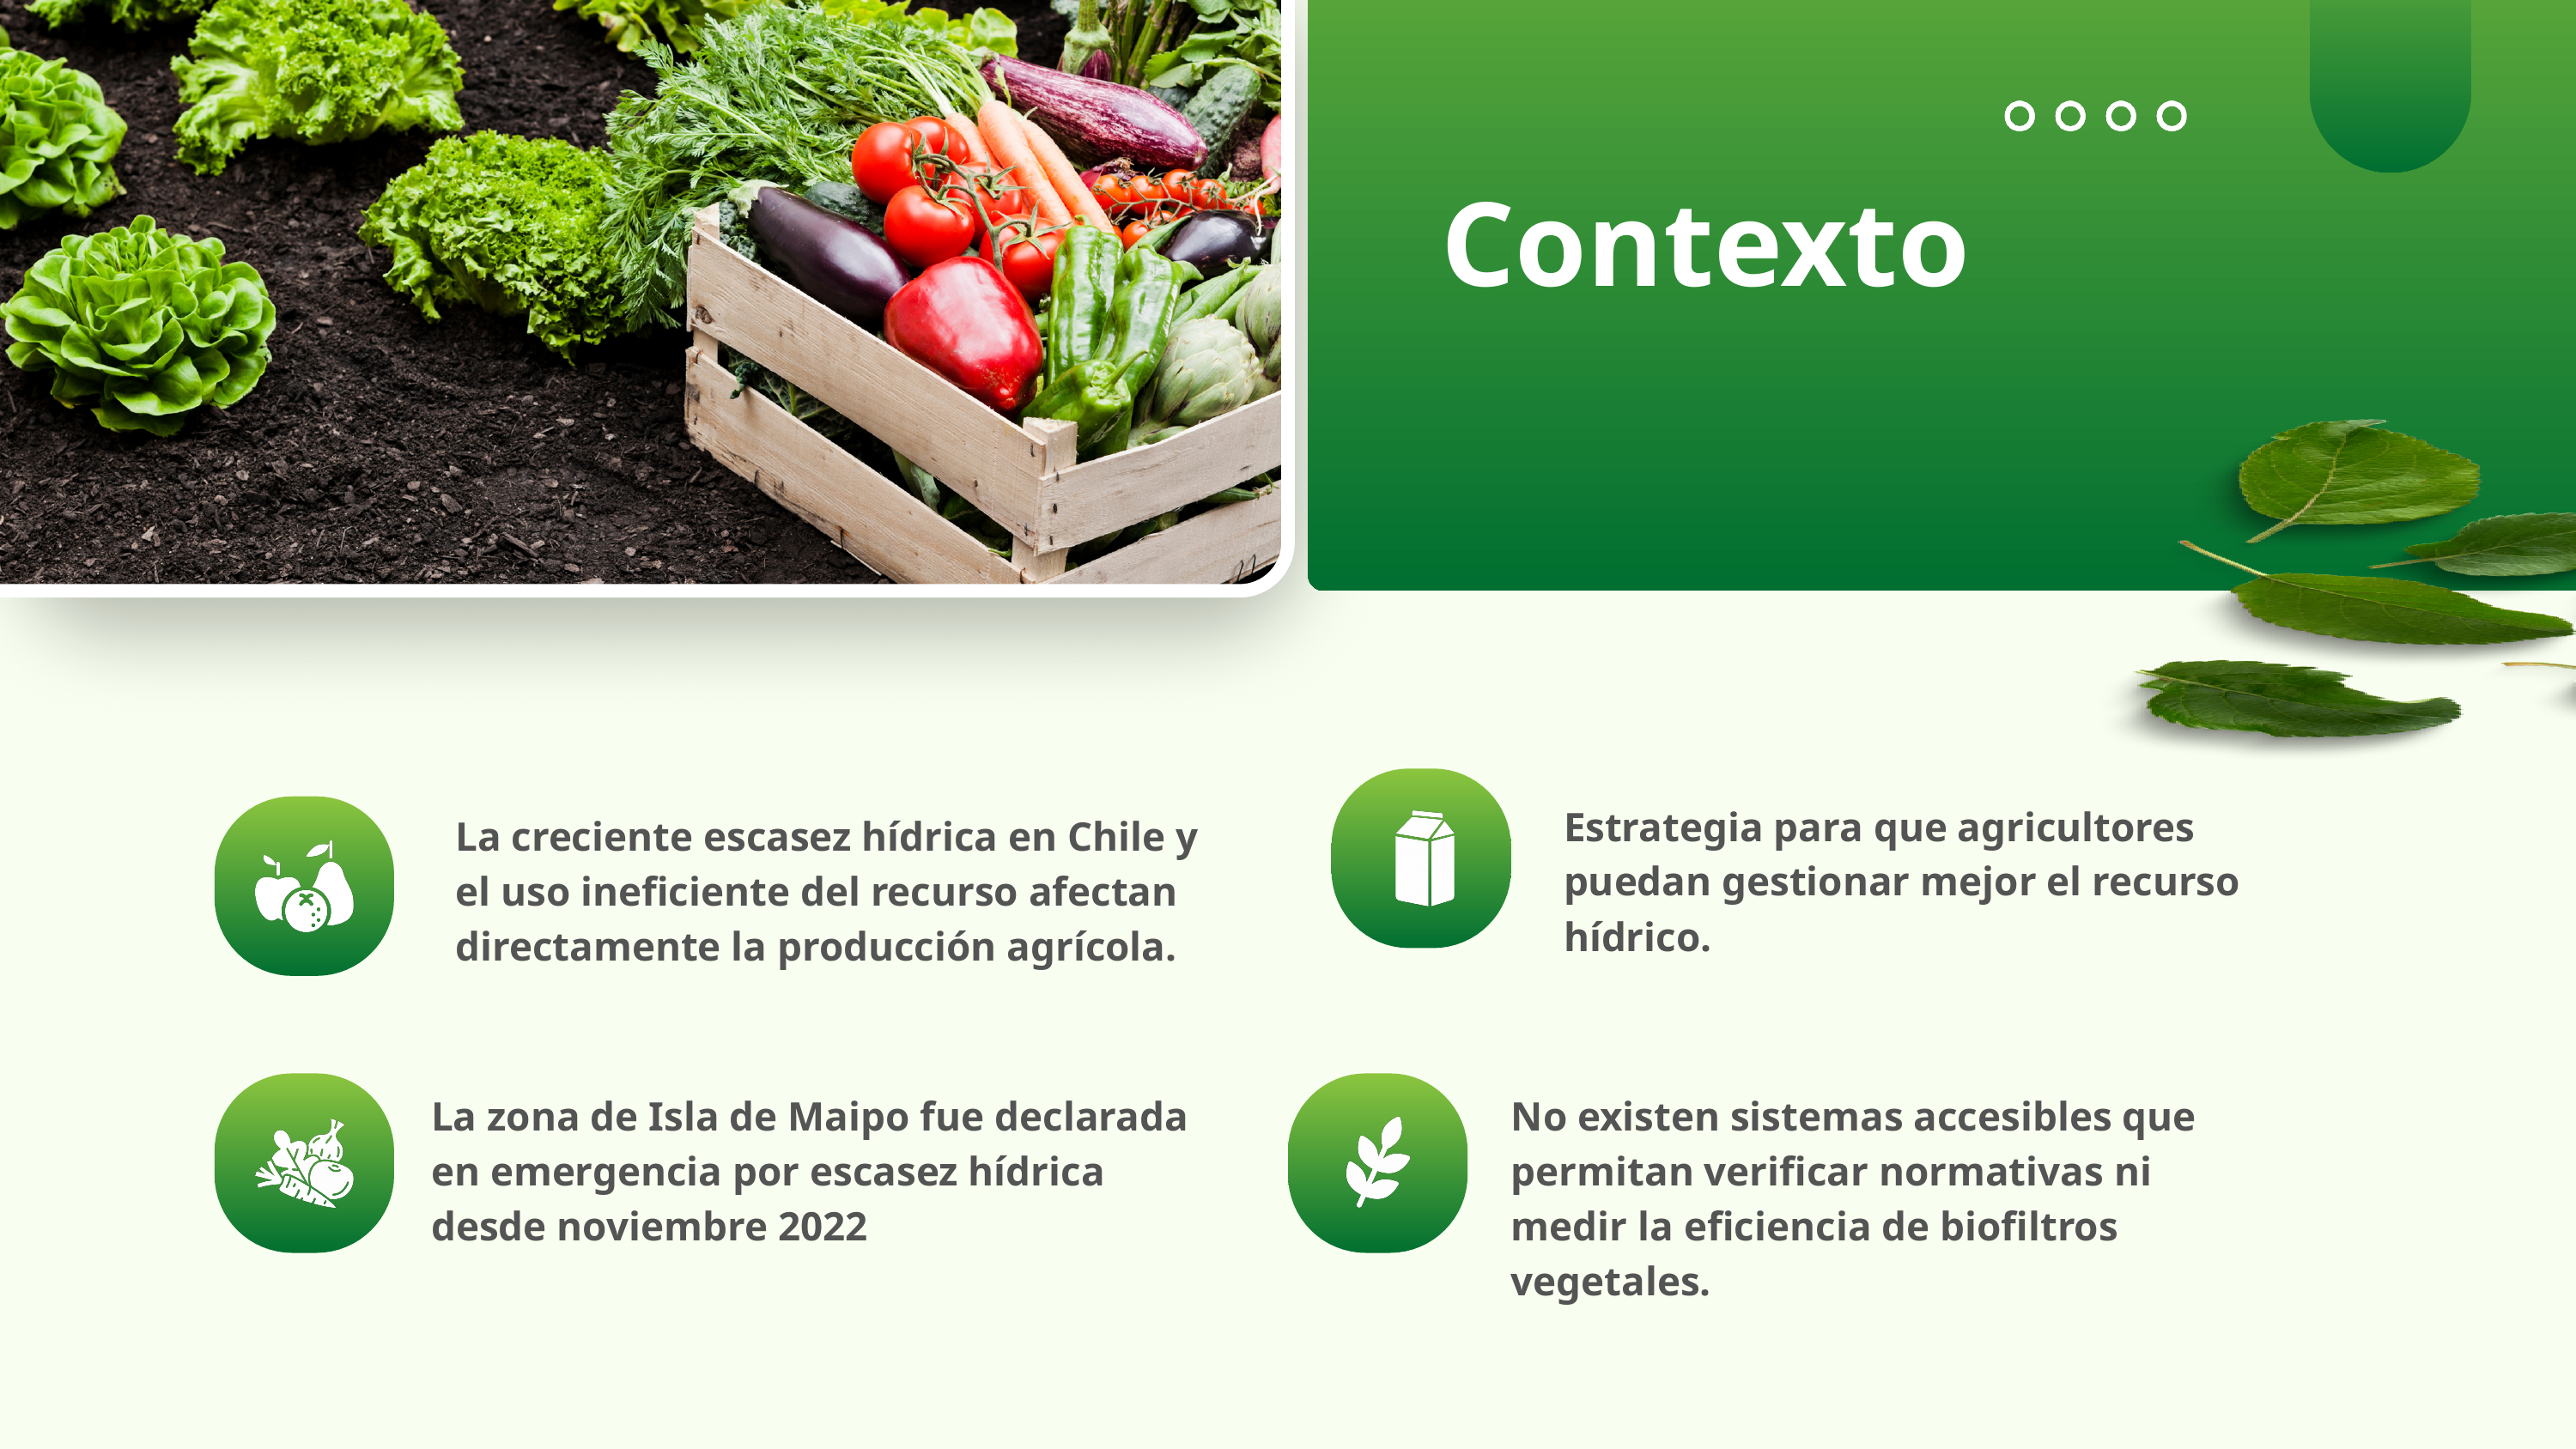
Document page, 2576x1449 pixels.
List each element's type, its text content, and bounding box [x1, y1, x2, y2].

text_box La creciente escasez hídrica en Chile y el uso ineficiente del recurso afectan directamente la producción agrícola. [455, 803, 1219, 969]
text_box Estrategia para que agricultores puedan gestionar mejor el recurso hídrico. [1564, 793, 2311, 960]
text_box [0, 0, 1370, 717]
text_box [214, 796, 395, 977]
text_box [1287, 1073, 1468, 1253]
text_box La zona de Isla de Maipo fue declarada en emergencia por escasez hídrica desde noviembre 2022 [431, 1083, 1194, 1249]
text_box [214, 1073, 395, 1253]
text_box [1308, 0, 2576, 591]
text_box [0, 0, 1289, 591]
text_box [1331, 768, 1511, 949]
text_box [2309, 0, 2472, 173]
text_box No existen sistemas accesibles que permitan verificar normativas ni medir la eficiencia de biofiltros vegetales. [1510, 1083, 2275, 1305]
text_box [2095, 601, 2576, 762]
